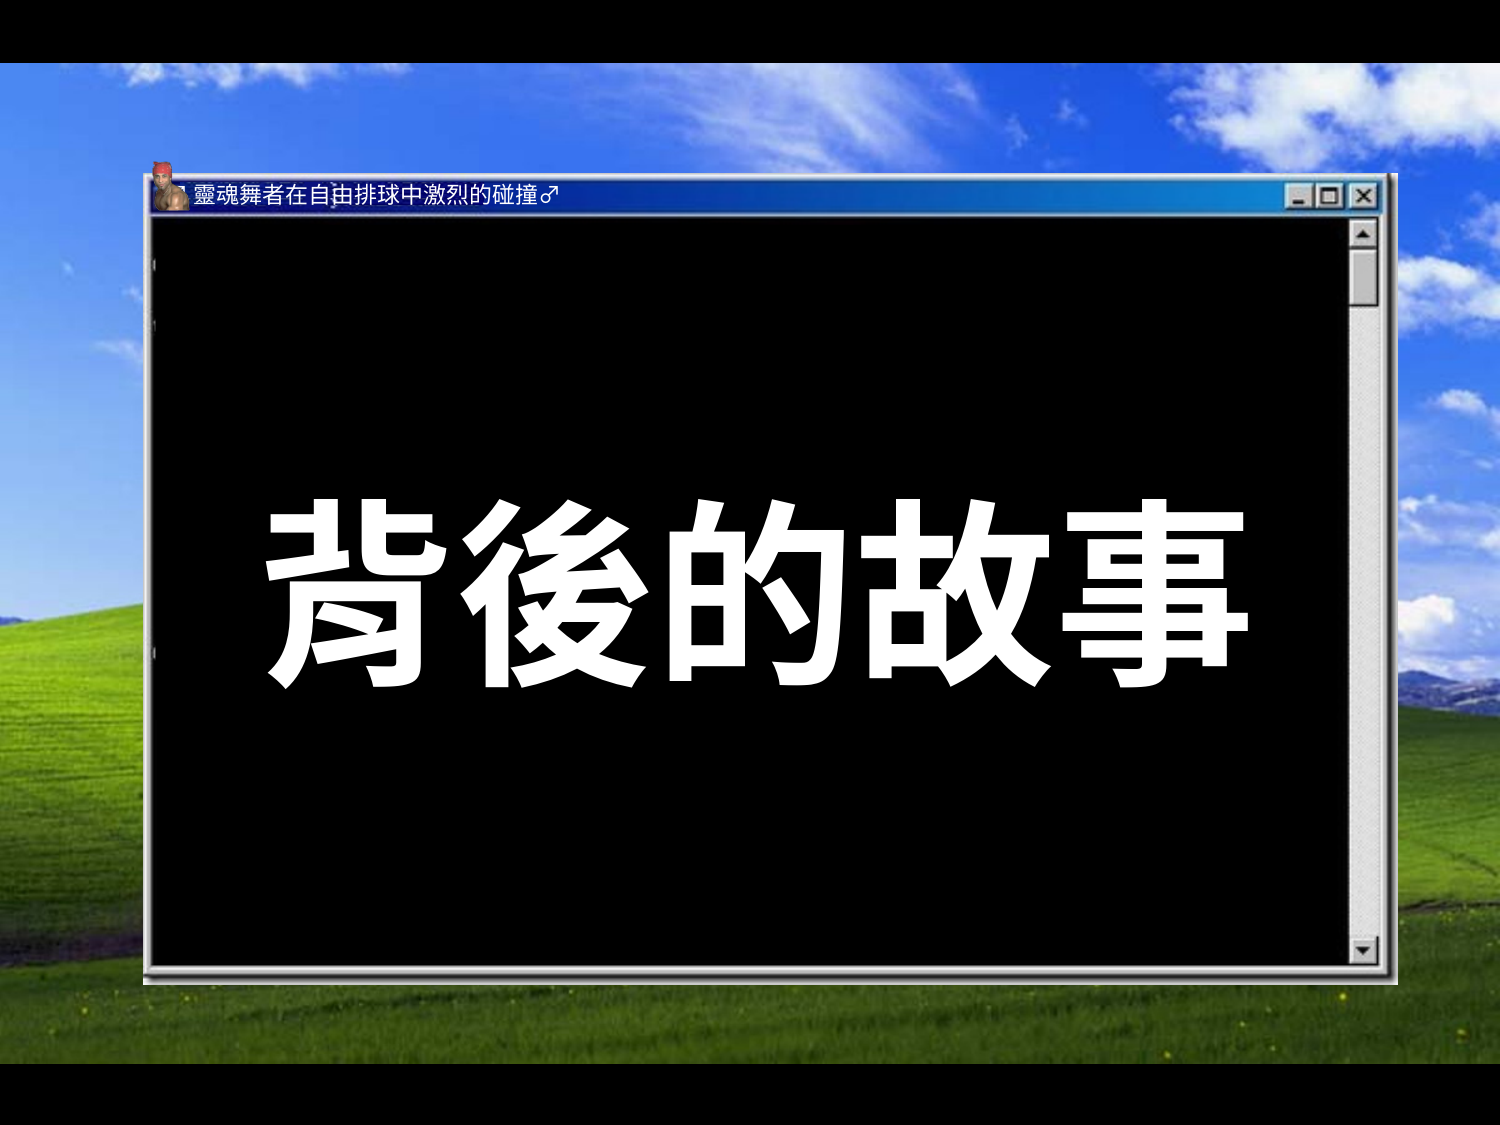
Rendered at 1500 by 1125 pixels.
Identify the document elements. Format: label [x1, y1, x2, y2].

picture [0, 63, 1500, 1064]
text_box [143, 173, 1398, 985]
